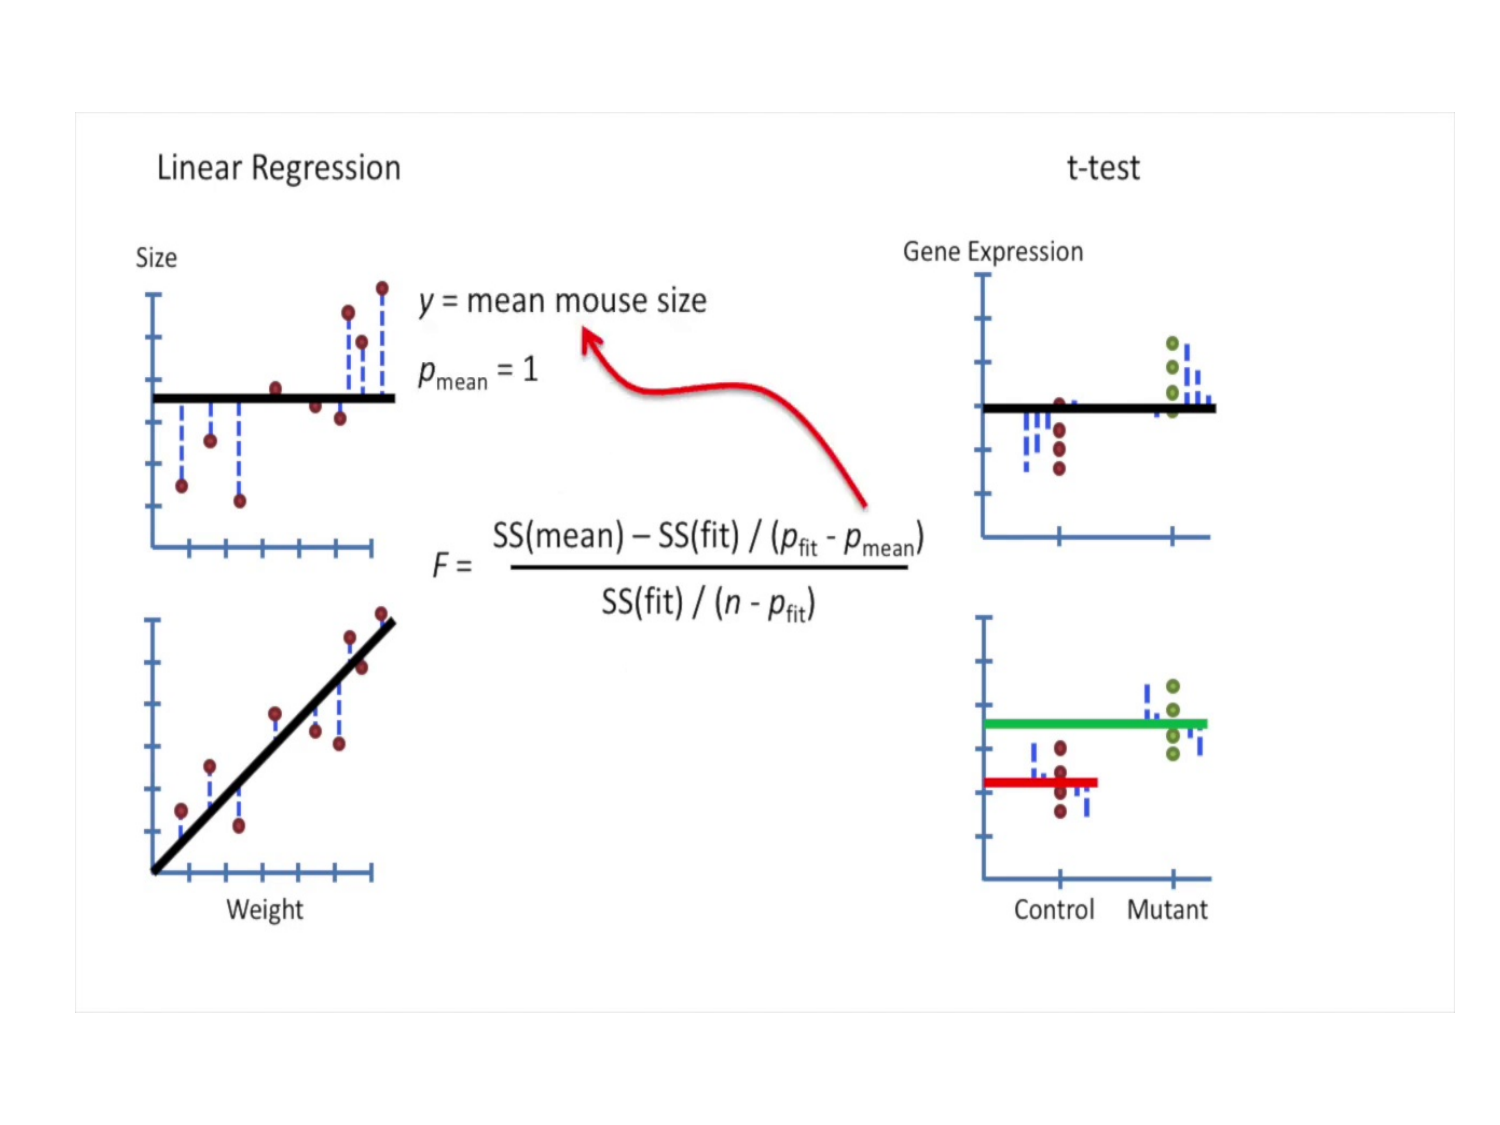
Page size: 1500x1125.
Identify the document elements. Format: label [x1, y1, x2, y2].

picture [74, 112, 1456, 1013]
